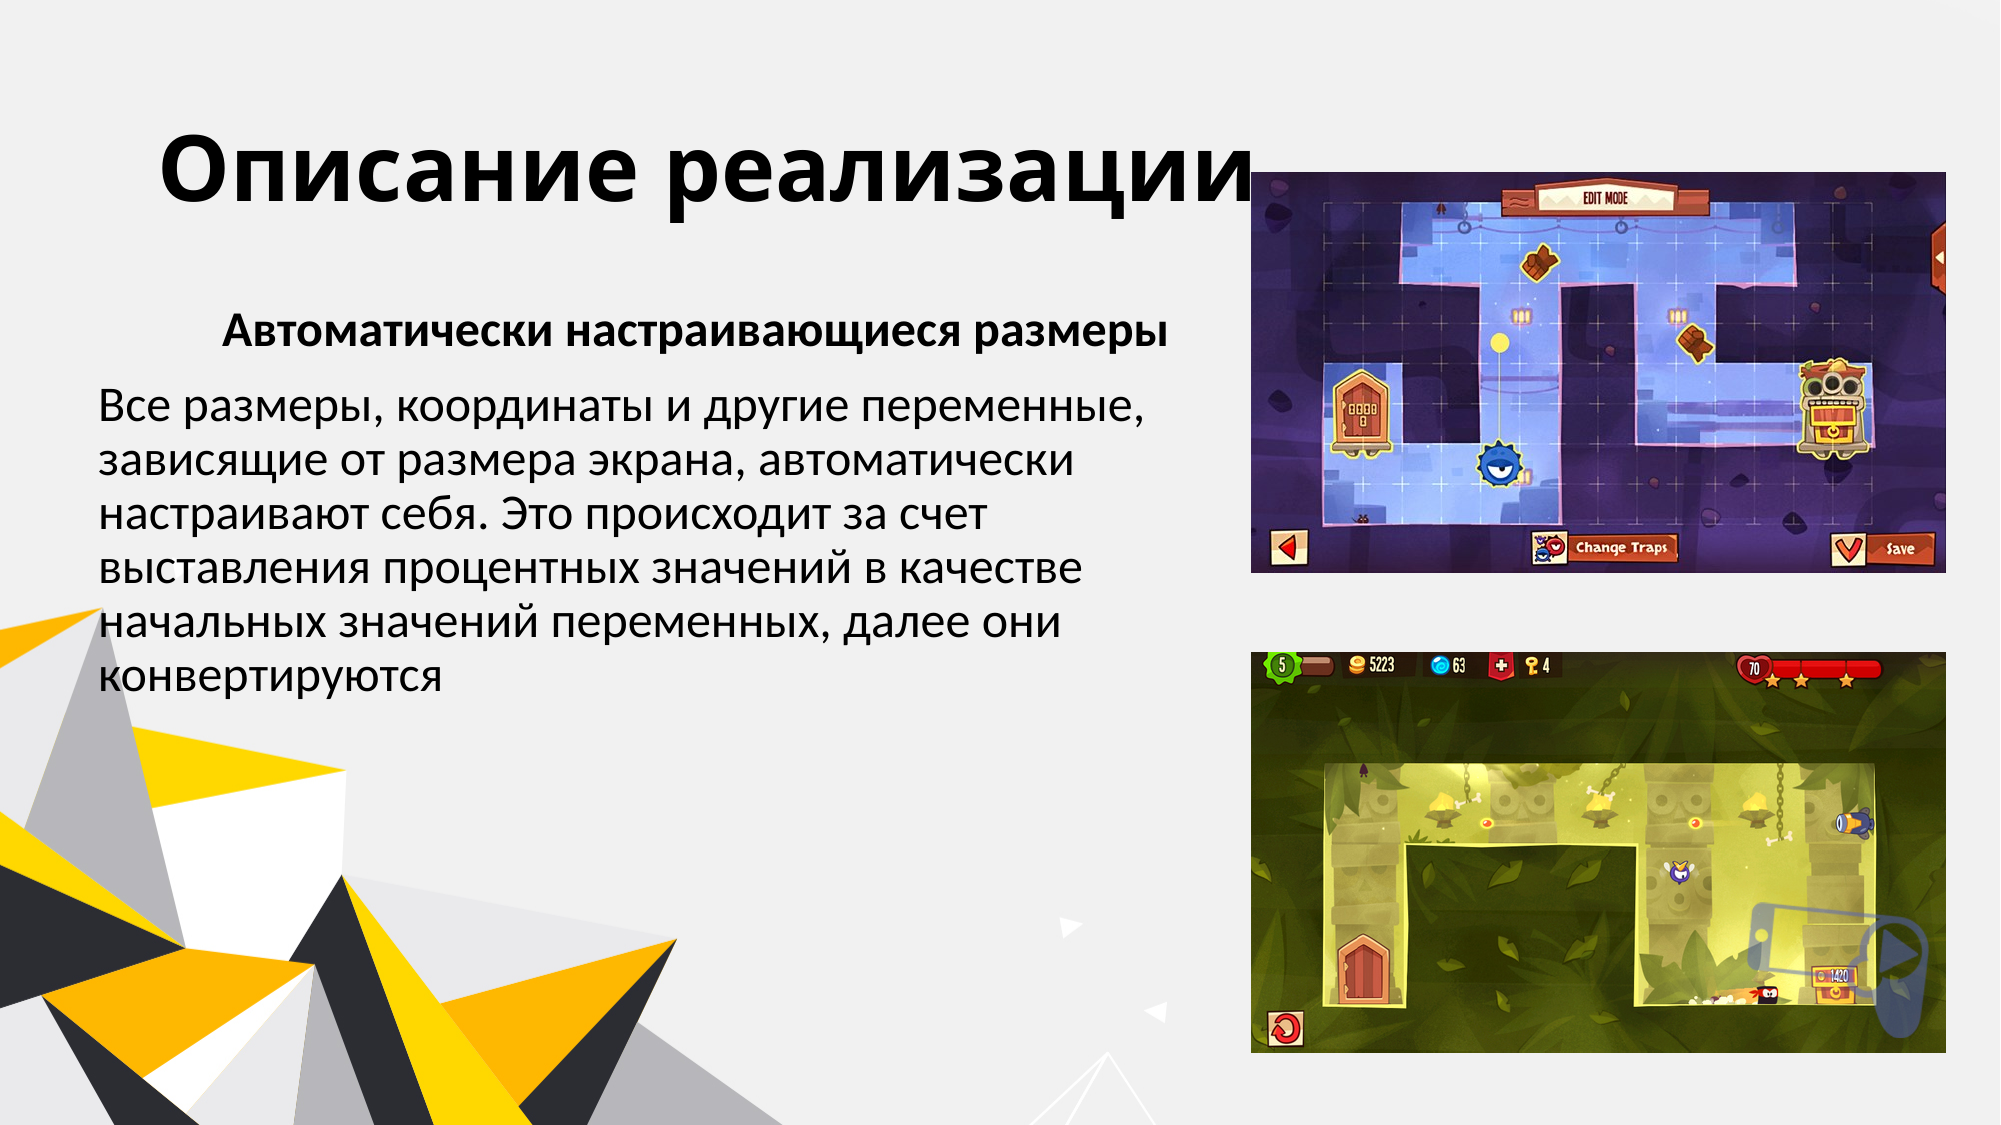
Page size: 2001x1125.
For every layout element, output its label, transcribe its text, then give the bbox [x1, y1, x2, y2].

title Описание реализации [142, 63, 2000, 281]
picture [0, 0, 2000, 1125]
list Автоматически настраивающиеся размеры Все размеры, координаты и другие переменные, зависящие от размера экрана, автоматически настраивают себя. Это происходит за счет выставления процентных значений в качестве начальных значений переменных, далее они конвертируются [83, 296, 1235, 1010]
